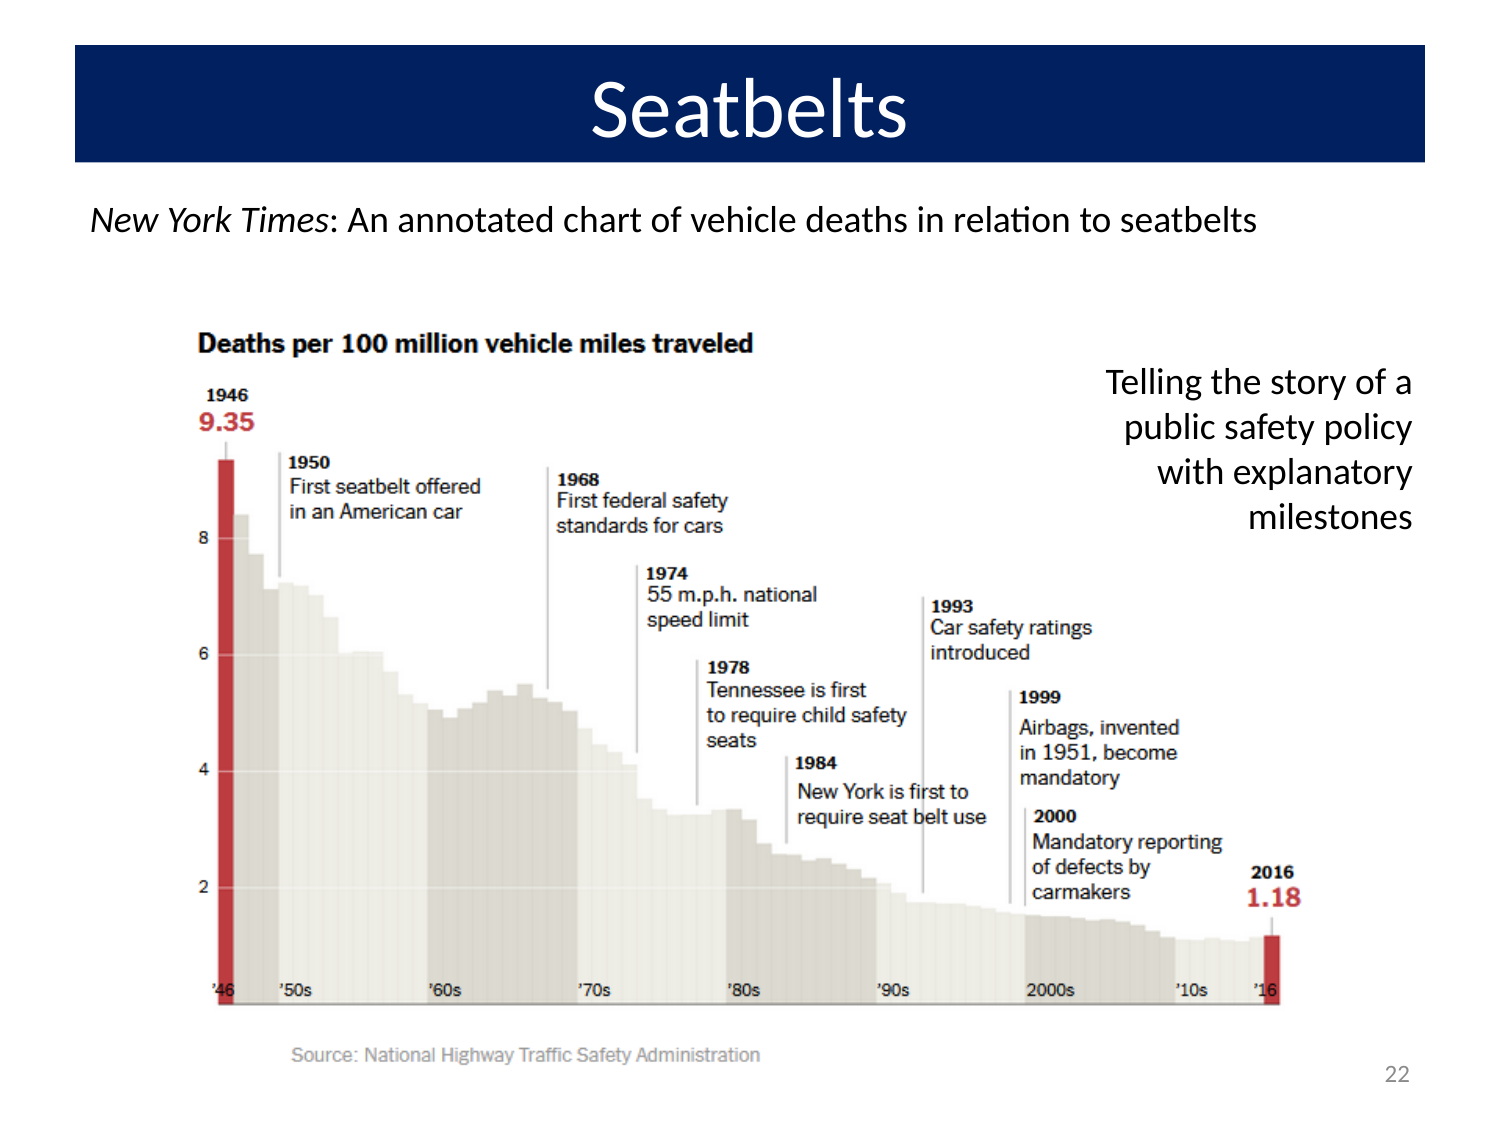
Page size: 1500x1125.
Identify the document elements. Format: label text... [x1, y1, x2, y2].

slide_number 22 [1074, 1042, 1425, 1103]
picture [186, 328, 1314, 1073]
title Seatbelts [75, 45, 1425, 163]
text_box Telling the story of a public safety policy with explanatory milestones [1318, 349, 1428, 545]
text_box New York Times: An annotated chart of vehicle deaths in relation to seatbelts [74, 187, 1425, 248]
